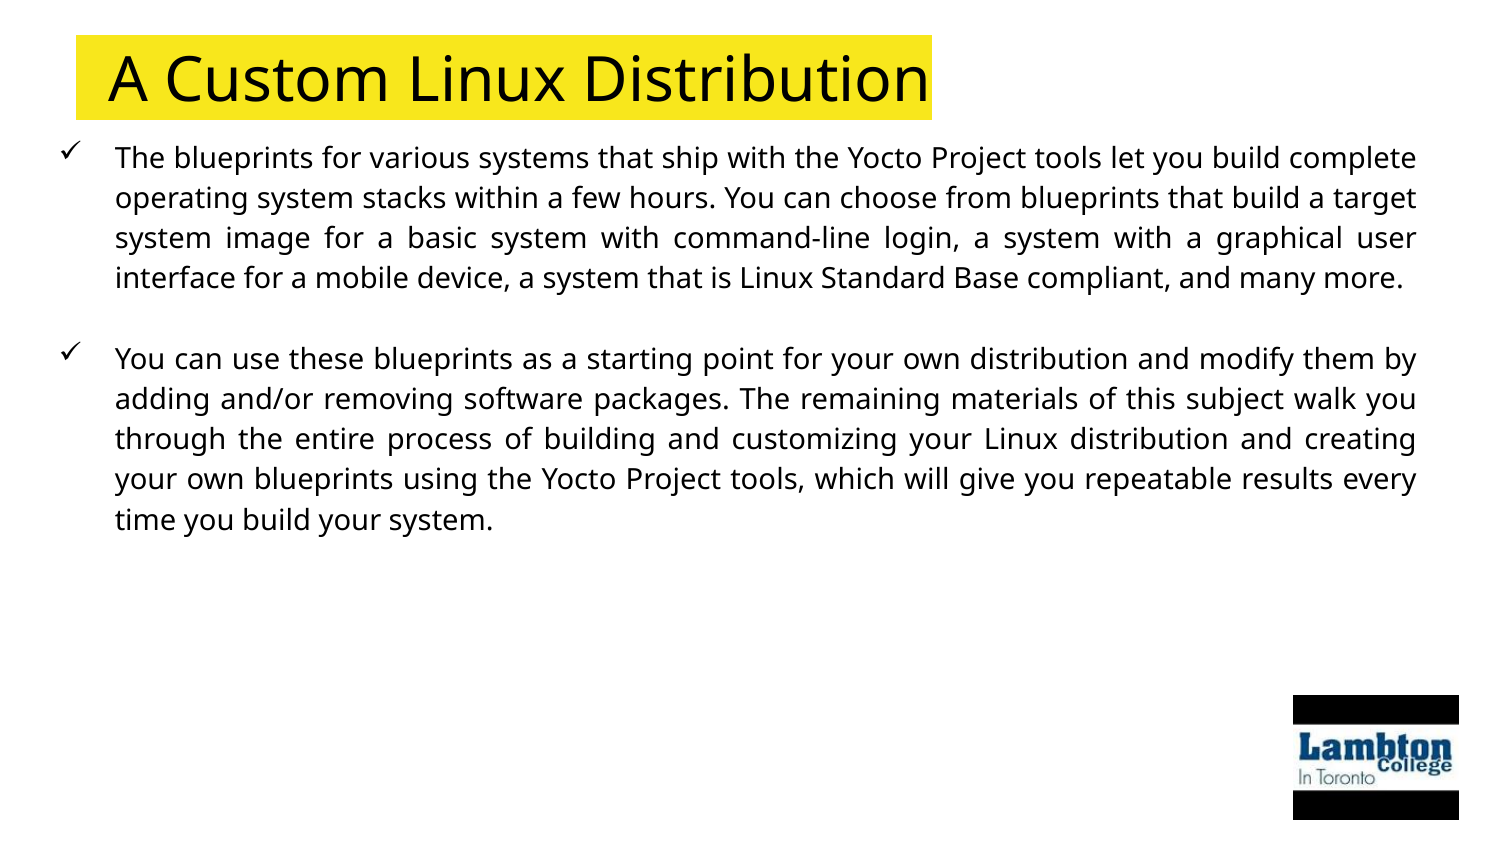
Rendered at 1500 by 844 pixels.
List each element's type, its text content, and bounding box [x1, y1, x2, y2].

list The blueprints for various systems that ship with the Yocto Project tools let you build complete operating system stacks within a few hours. You can choose from blueprints that build a target system image for a basic system with command-line login, a system with a graphical user interface for a mobile device, a system that is Linux Standard Base compliant, and many more. You can use these blueprints as a starting point for your own distribution and modify them by adding and/or removing software packages. The remaining materials of this subject walk you through the entire process of building and customizing your Linux distribution and creating your own blueprints using the Yocto Project tools, which will give you repeatable results every time you build your system. [24, 119, 1434, 820]
title A Custom Linux Distribution [60, 24, 1459, 119]
picture [1293, 694, 1459, 820]
